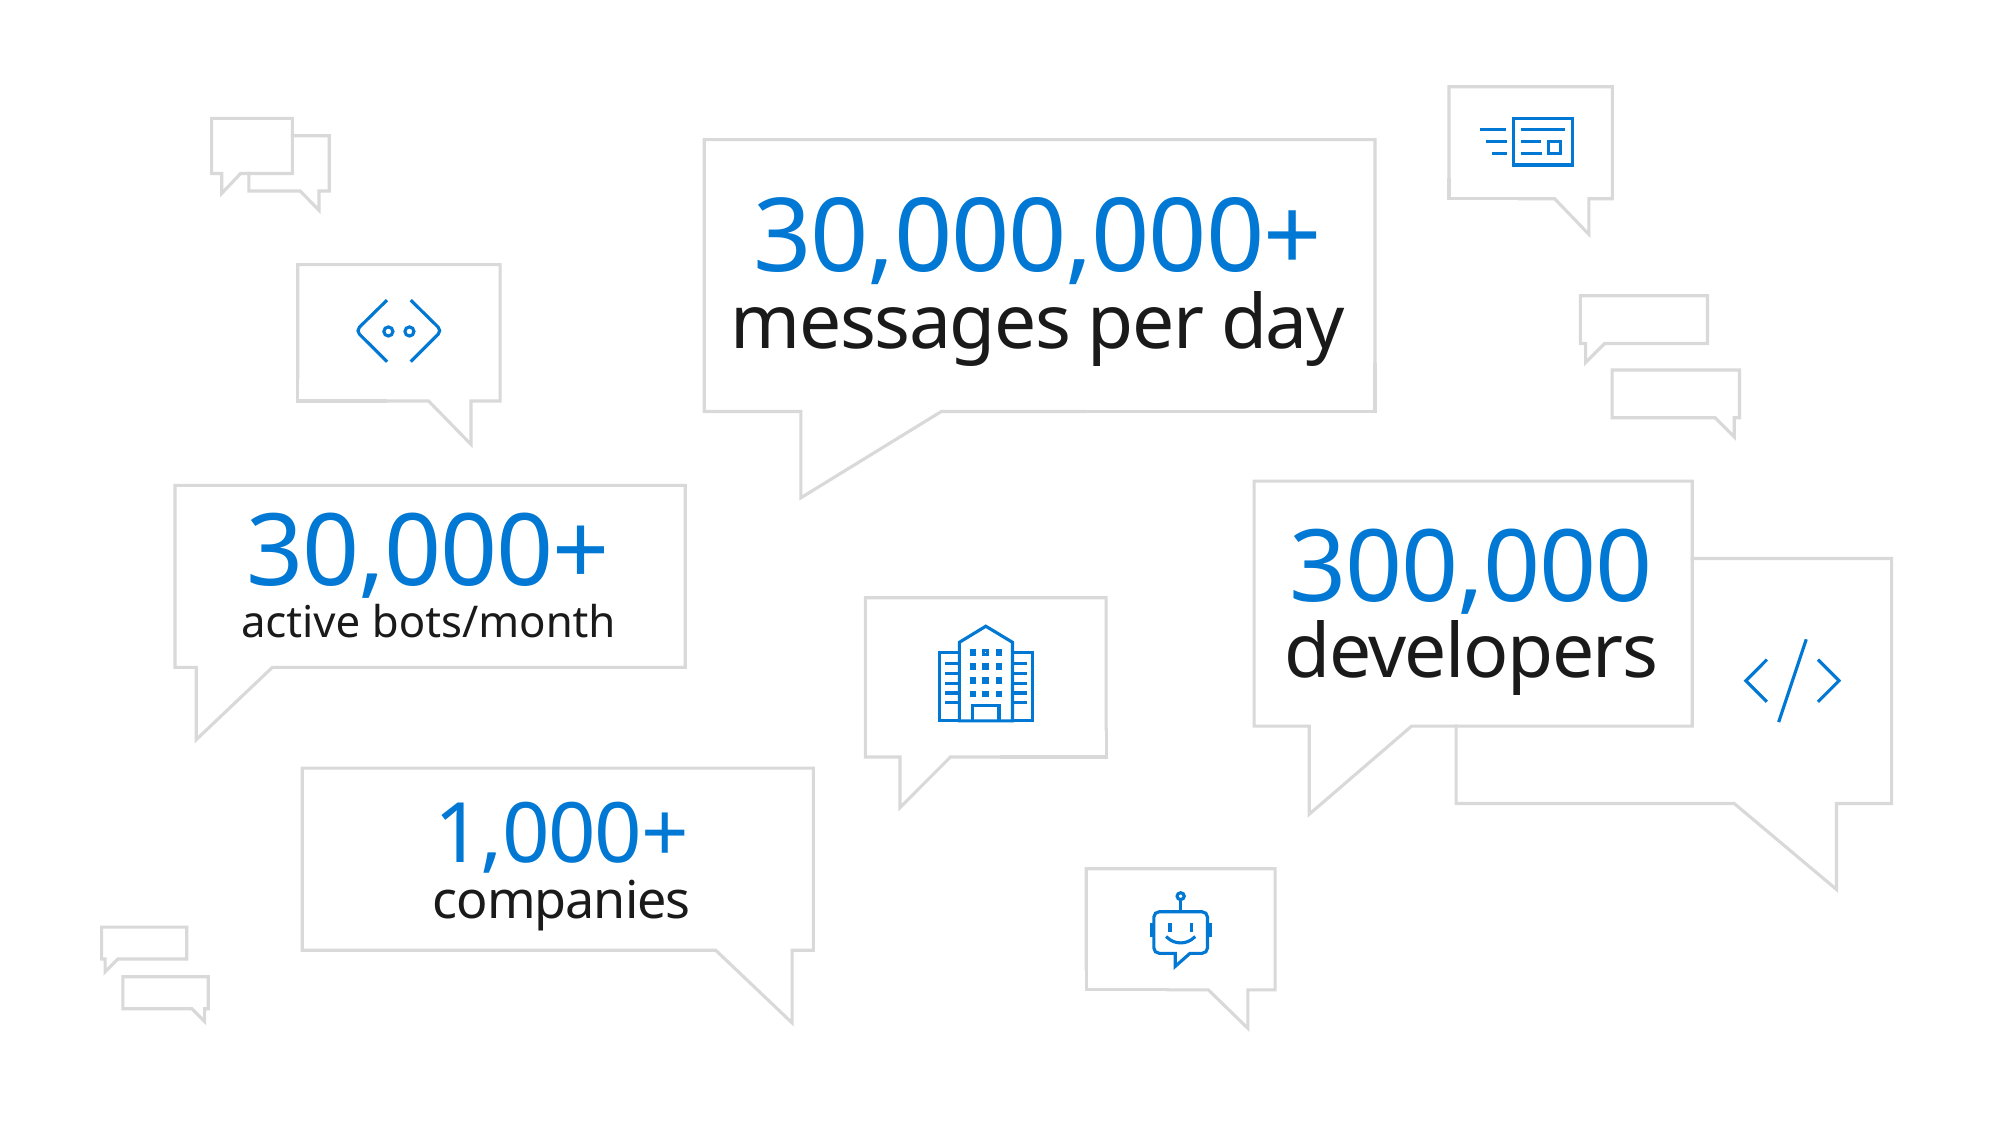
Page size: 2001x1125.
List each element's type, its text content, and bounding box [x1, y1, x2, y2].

text_box [122, 976, 209, 1022]
text_box [1819, 660, 1840, 701]
text_box [174, 485, 686, 740]
text_box [1612, 369, 1740, 437]
text_box [1449, 86, 1613, 235]
text_box [704, 139, 1376, 498]
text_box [1085, 868, 1276, 1029]
text_box [211, 118, 330, 211]
text_box 300,000 developers [1505, 583, 1659, 693]
text_box [1580, 295, 1708, 363]
text_box [1513, 118, 1573, 165]
text_box [1745, 660, 1766, 701]
text_box [302, 768, 814, 1023]
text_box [297, 264, 501, 445]
text_box [101, 927, 187, 972]
text_box [865, 597, 1107, 808]
text_box [1254, 481, 1892, 890]
